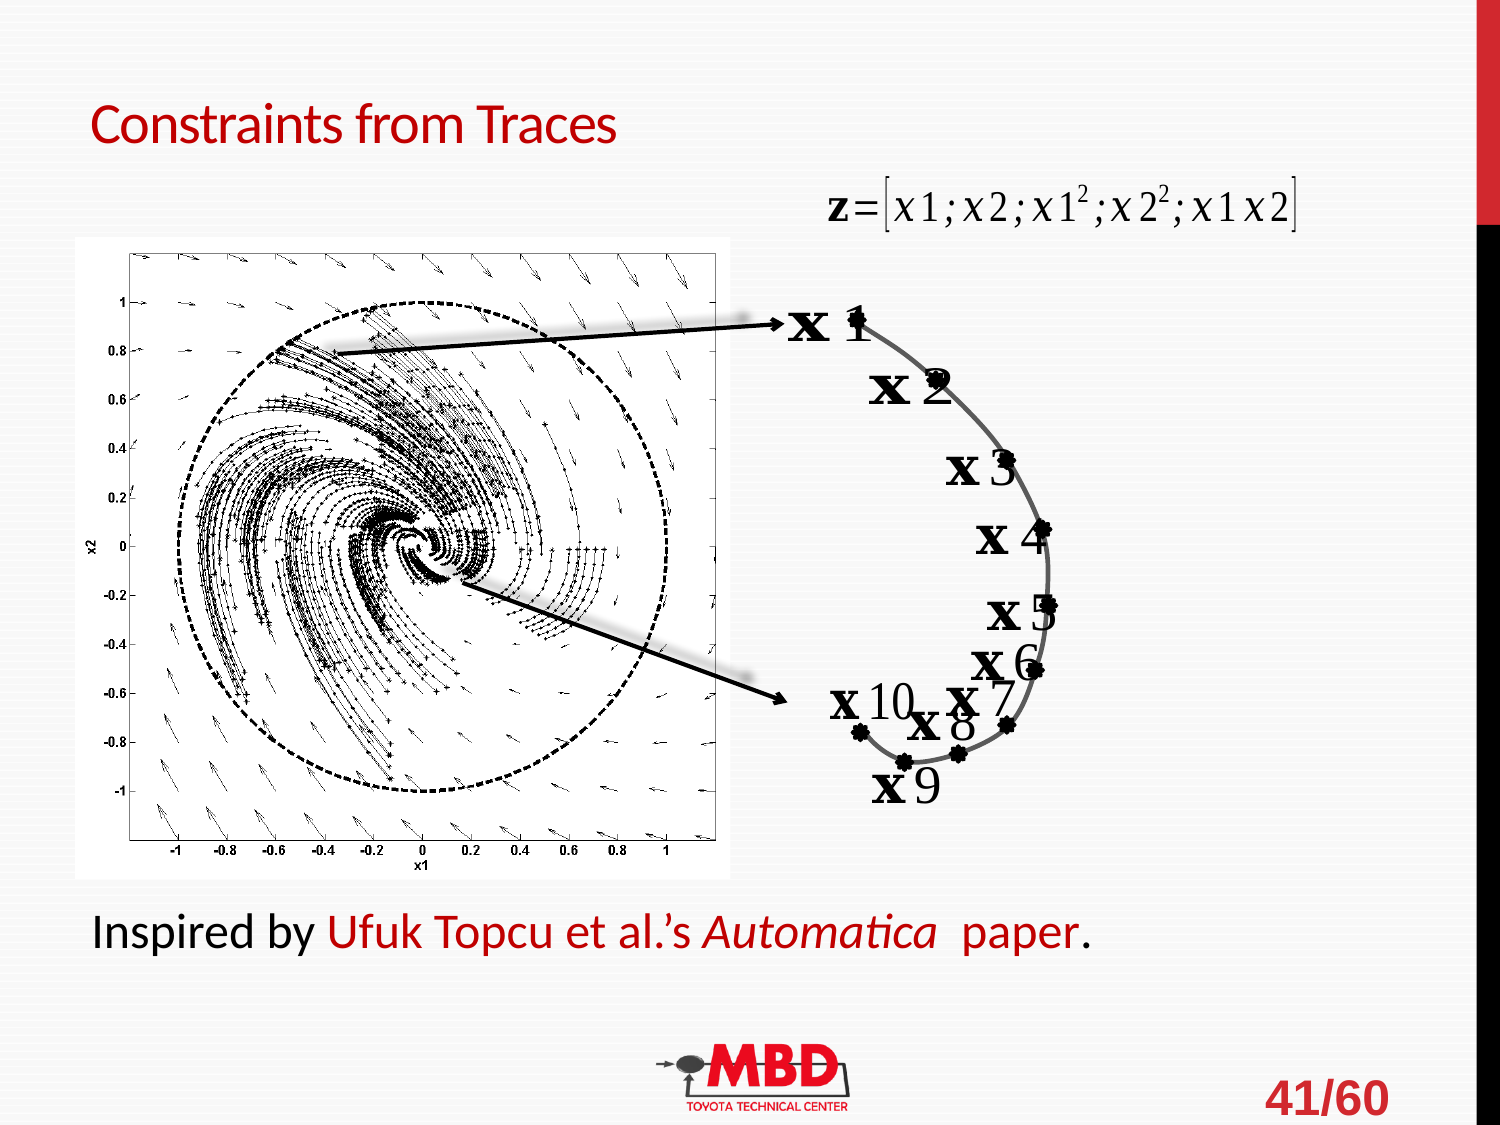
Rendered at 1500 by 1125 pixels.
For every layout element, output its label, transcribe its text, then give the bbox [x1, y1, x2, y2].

picture [74, 236, 731, 880]
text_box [461, 582, 788, 703]
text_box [336, 323, 785, 355]
slide_number 41/60 [1250, 1065, 1466, 1125]
title Constraints from Traces [75, 37, 1025, 163]
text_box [849, 311, 1057, 771]
picture [650, 1039, 854, 1115]
text_box Inspired by Ufuk Topcu et al.’s Automatica paper. [76, 891, 1279, 967]
